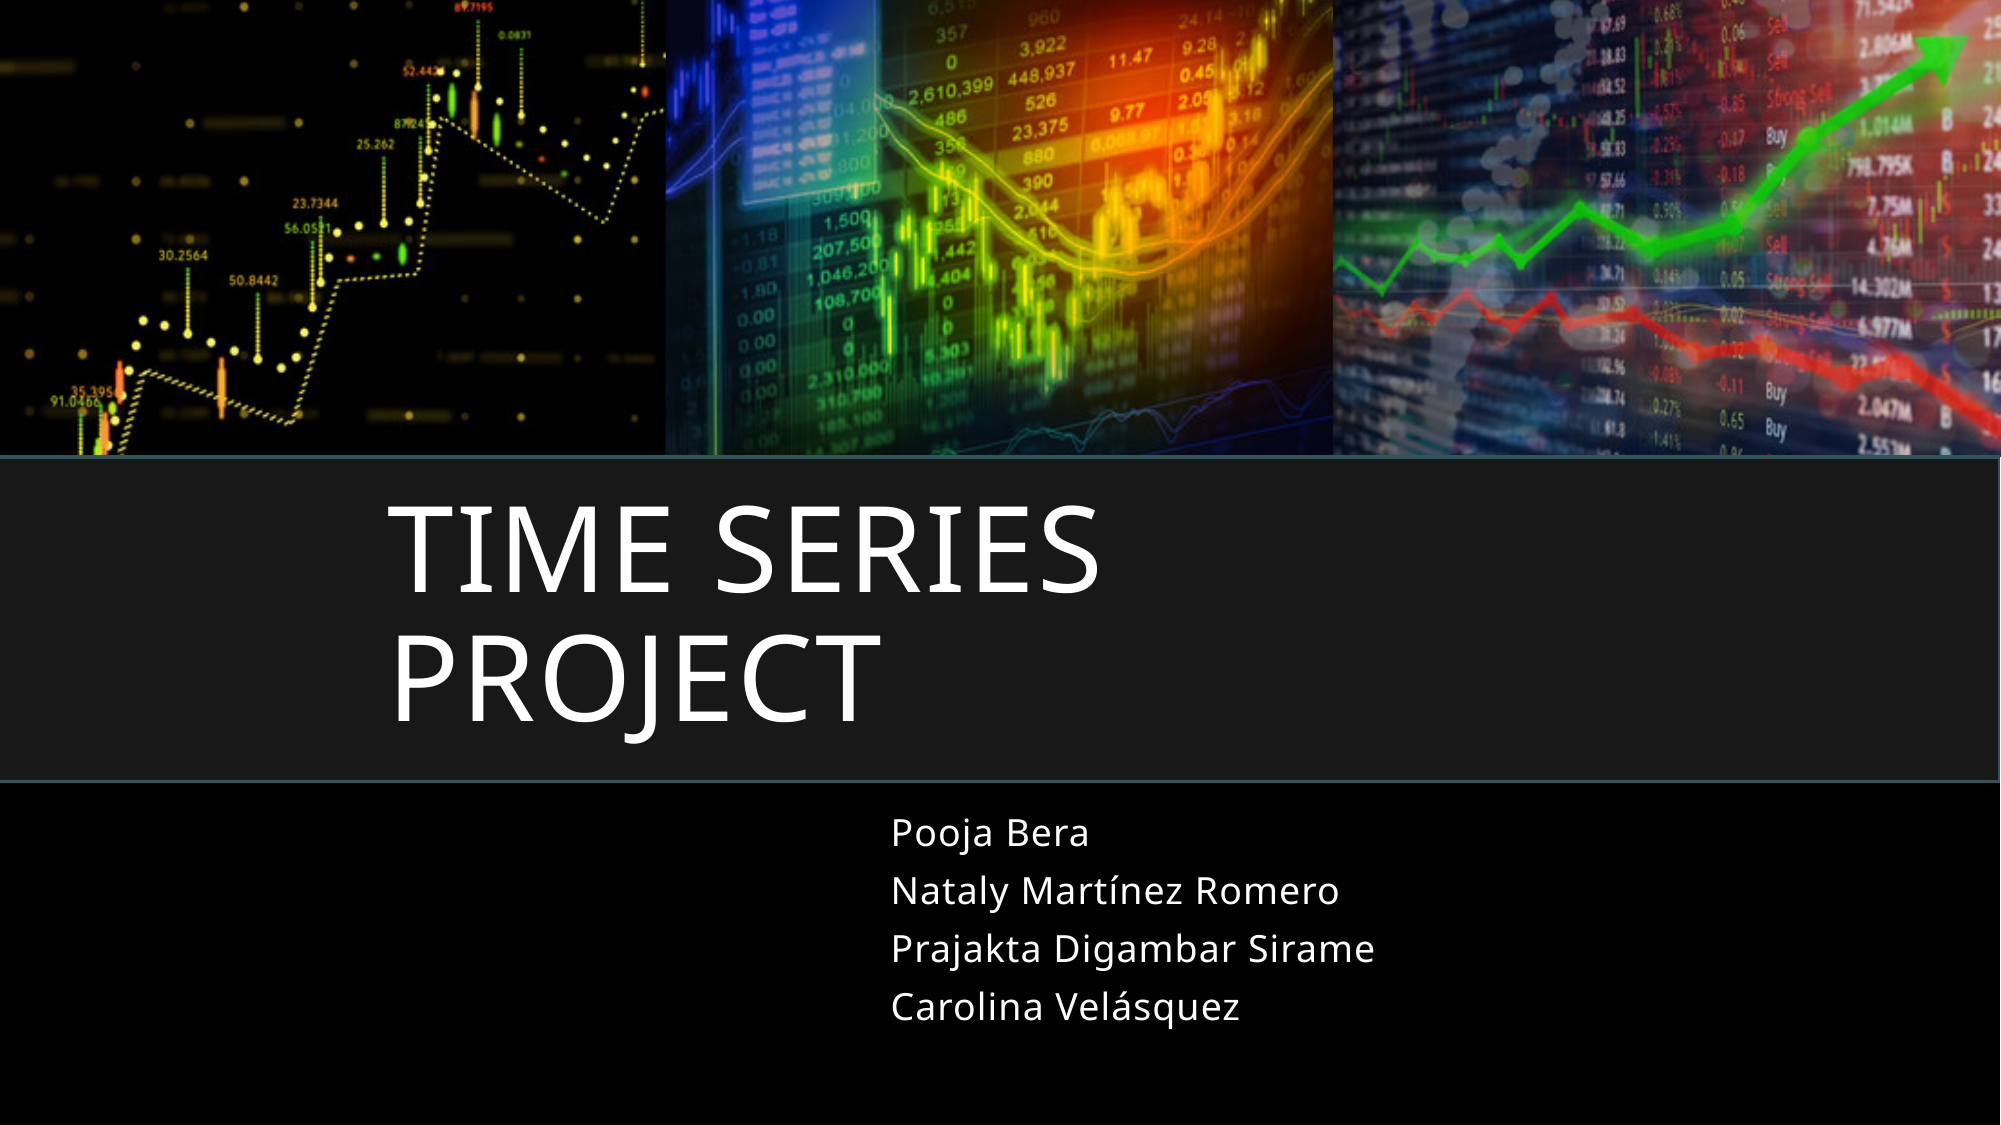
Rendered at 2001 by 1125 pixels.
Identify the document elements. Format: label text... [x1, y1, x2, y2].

title TIME SERIES PROJECT [372, 480, 1623, 757]
text_box [0, 457, 2000, 782]
text_box Pooja Bera Nataly Martínez Romero Prajakta Digambar Sirame Carolina Velásquez [875, 781, 1717, 1113]
text_box [0, 782, 2000, 1125]
picture [0, 0, 2001, 457]
